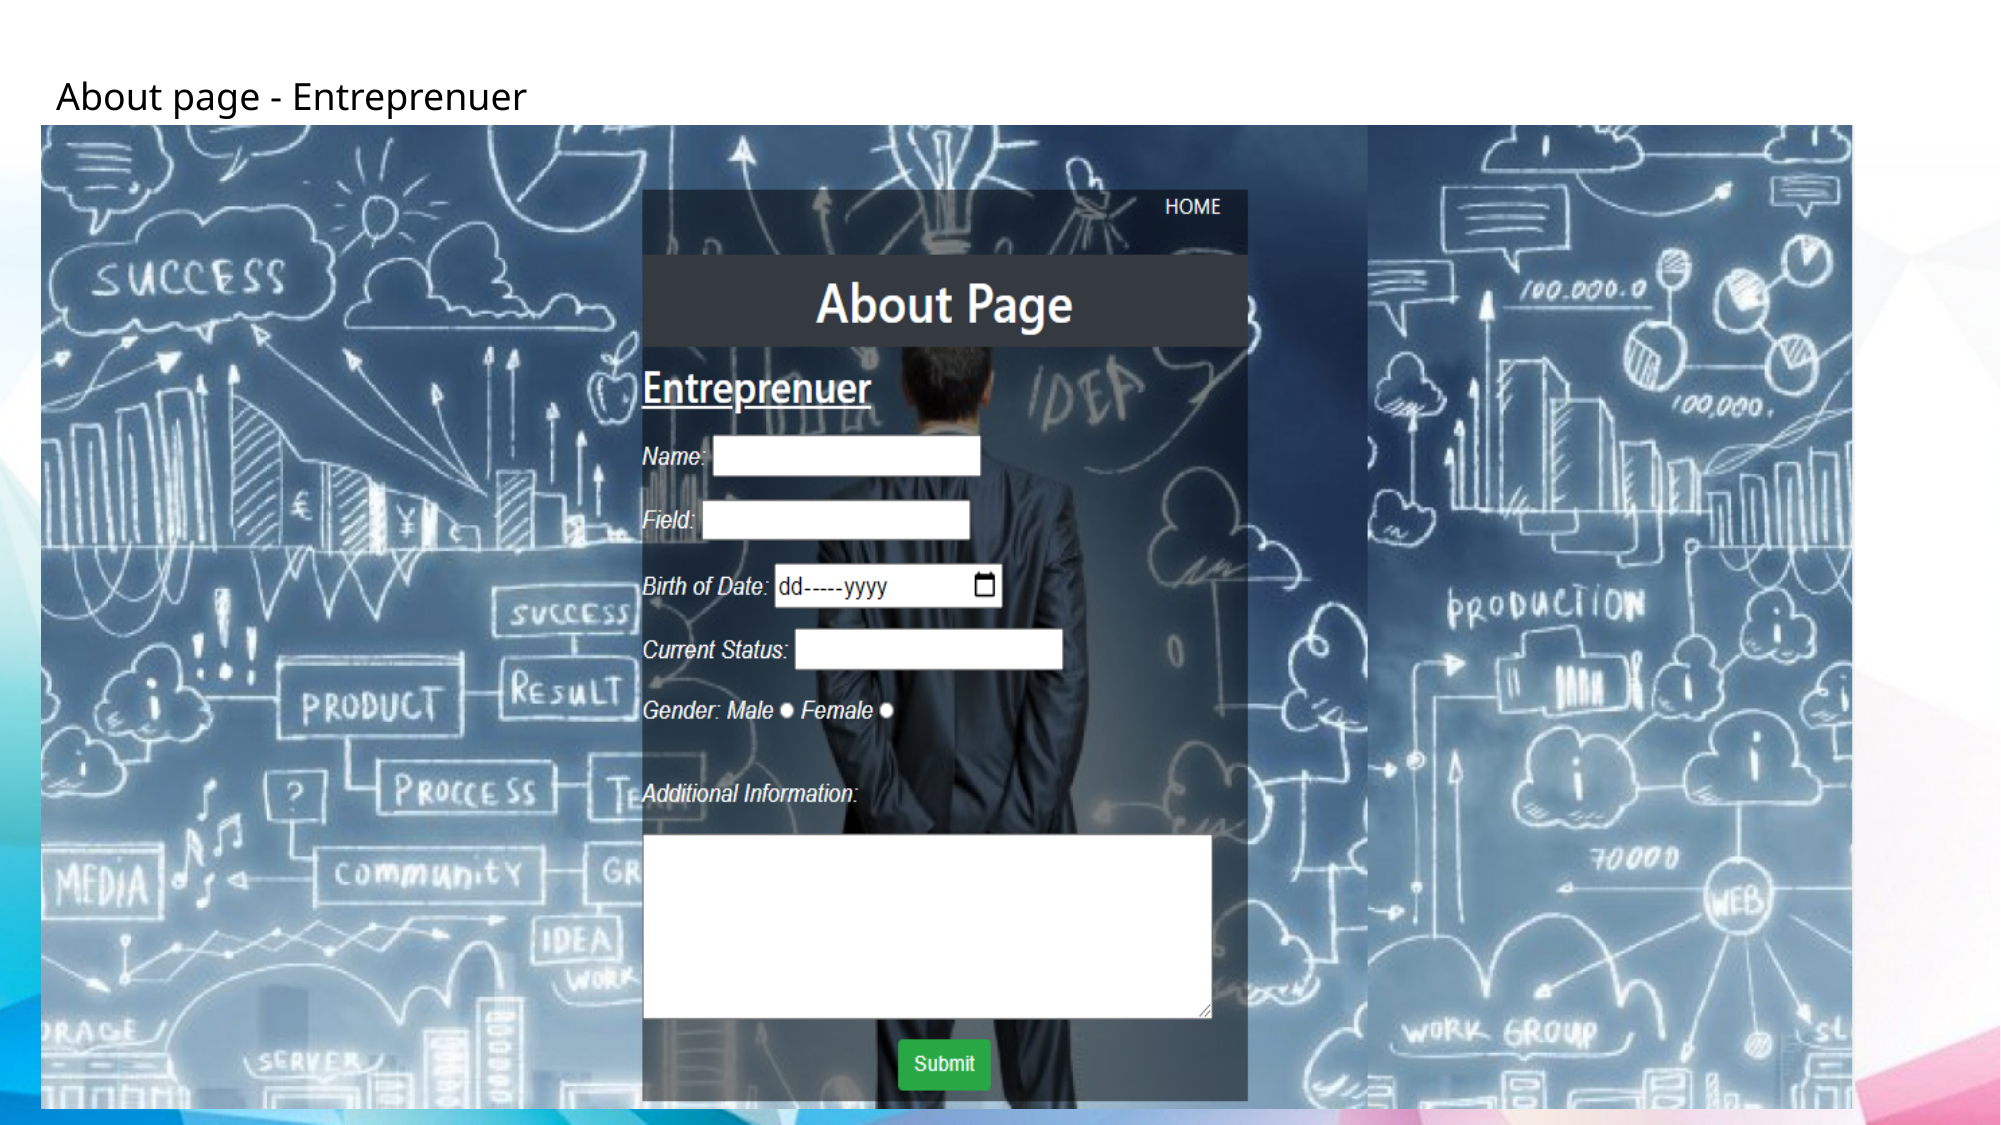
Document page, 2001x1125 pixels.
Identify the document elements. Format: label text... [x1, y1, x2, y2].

picture [0, 0, 2001, 1125]
text_box About page - Entreprenuer [41, 65, 1055, 125]
